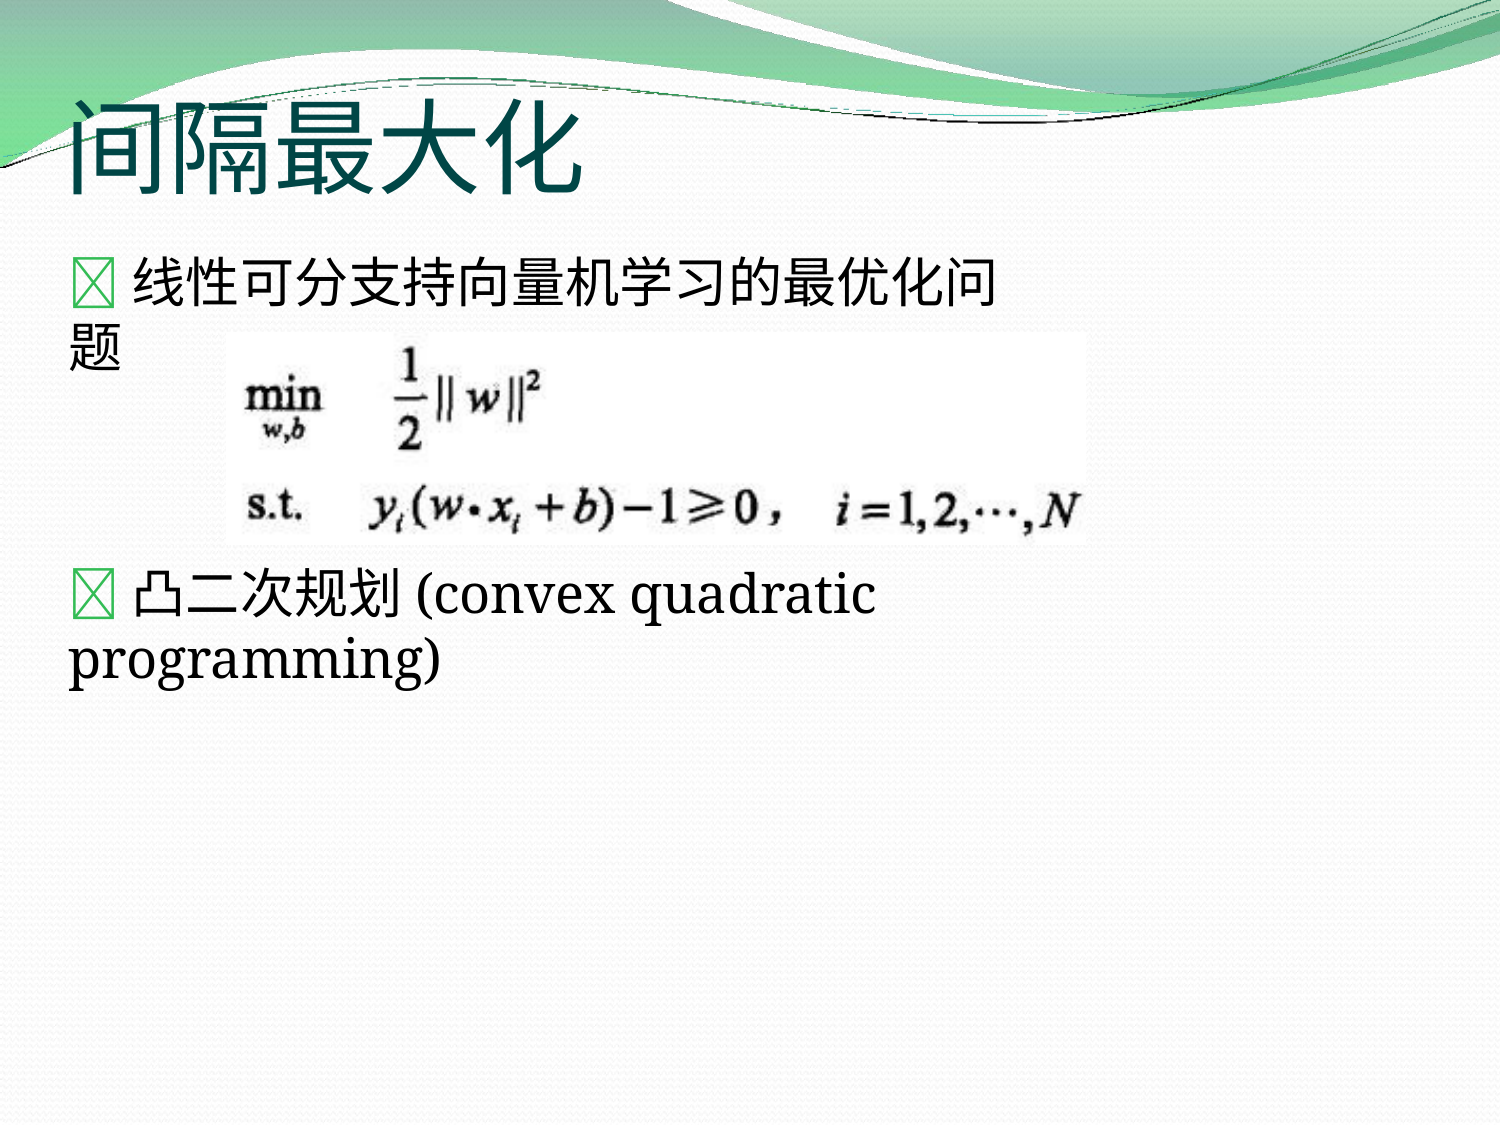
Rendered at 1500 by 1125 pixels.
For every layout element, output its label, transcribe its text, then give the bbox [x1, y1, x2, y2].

picture [0, 0, 1500, 1125]
title 间隔最大化 [62, 80, 588, 270]
text_box 线性可分支持向量机学习的最优化问题 [65, 246, 1043, 378]
text_box 凸二次规划(convex quadratic programming) [65, 557, 1160, 690]
